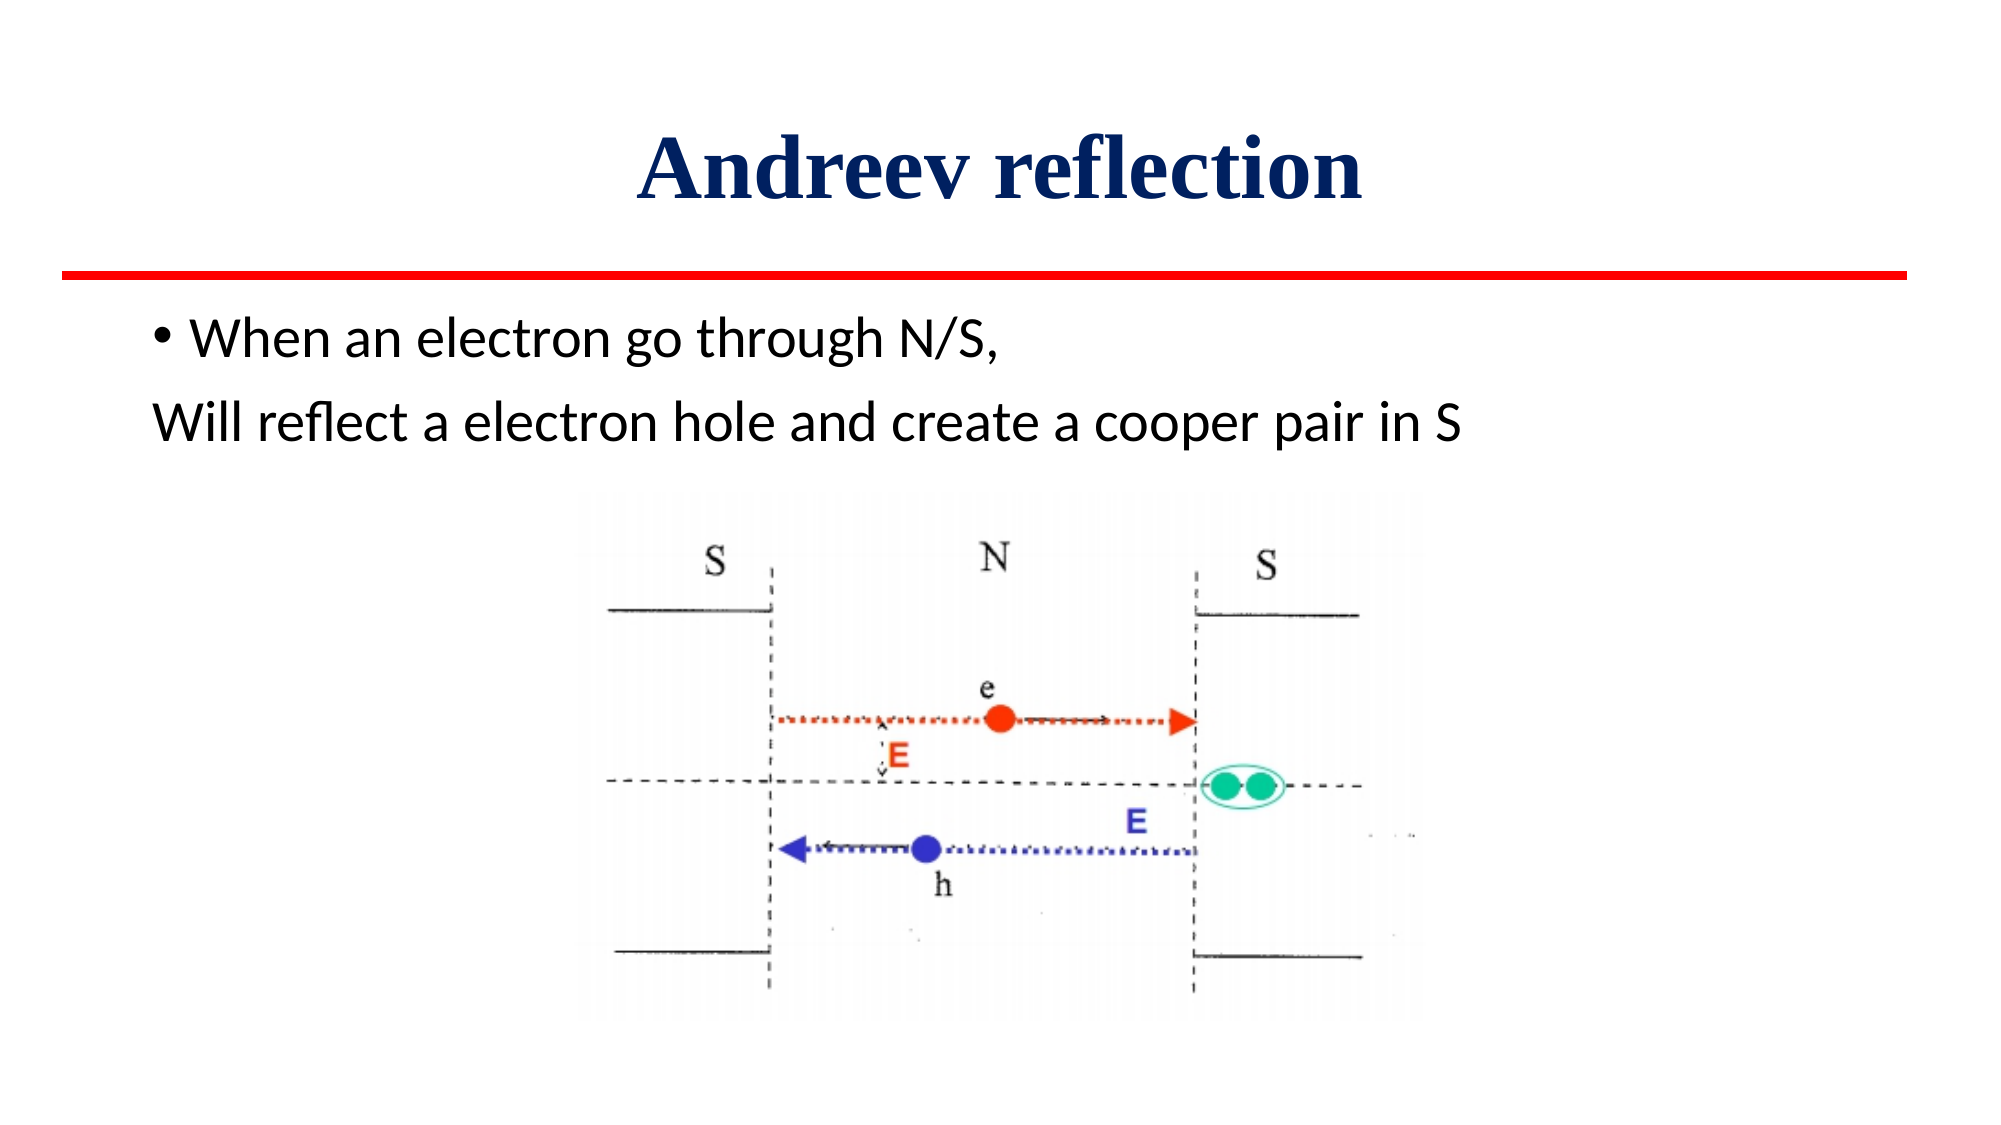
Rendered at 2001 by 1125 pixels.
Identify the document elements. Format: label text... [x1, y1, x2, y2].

picture [574, 492, 1426, 1043]
title Andreev reflection [137, 59, 1863, 271]
list When an electron go through N/S, Will reflect a electron hole and create a cooper pair in S [137, 299, 1863, 1014]
